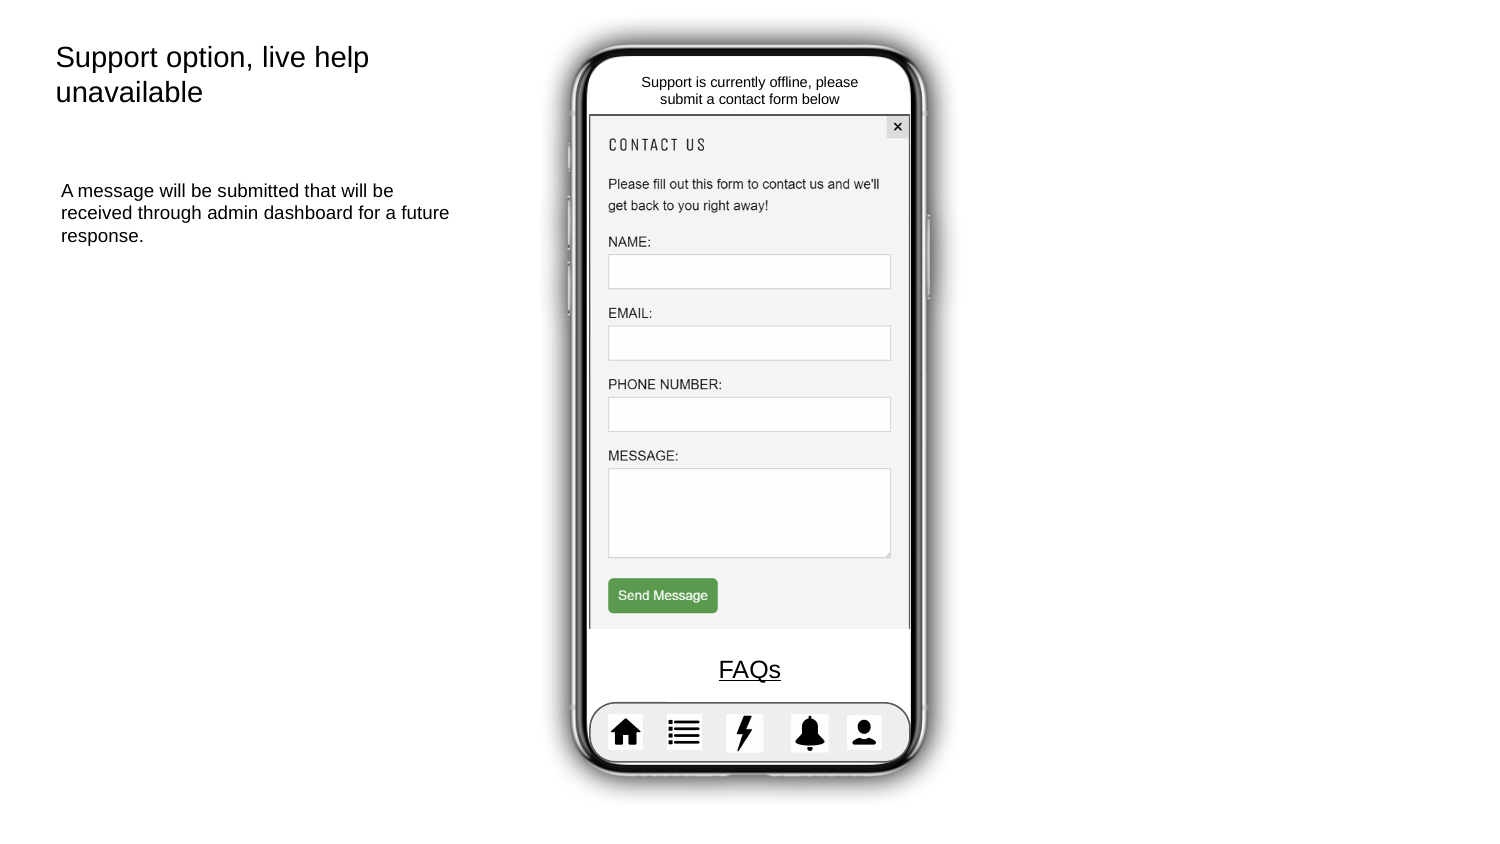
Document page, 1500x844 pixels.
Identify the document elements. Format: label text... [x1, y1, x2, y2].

text_box A message will be submitted that will be received through admin dashboard for a future response. [46, 163, 481, 844]
text_box Support option, live help unavailable [40, 23, 439, 145]
picture [537, 13, 963, 808]
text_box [589, 702, 911, 763]
